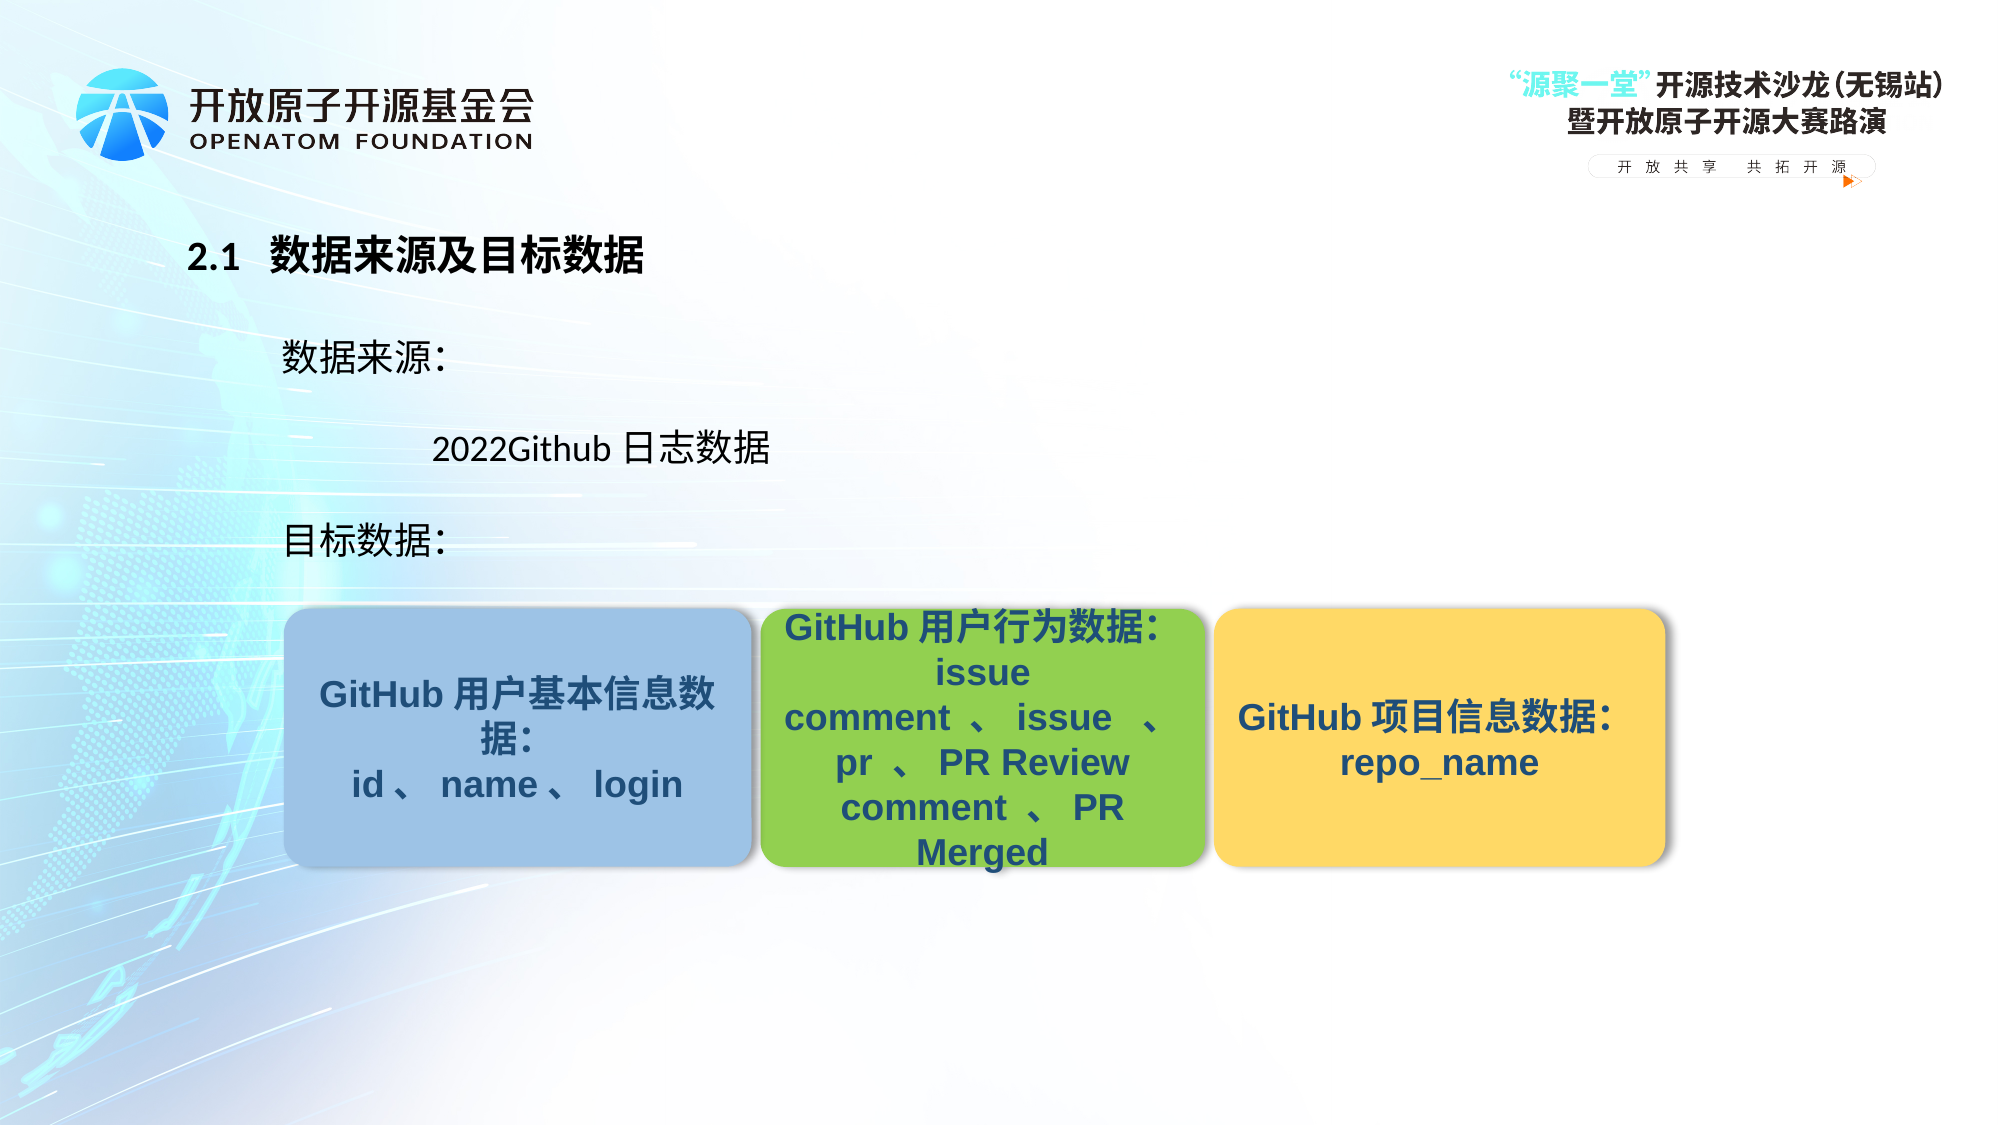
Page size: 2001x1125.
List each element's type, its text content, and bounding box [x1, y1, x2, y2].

picture [0, 0, 1998, 1125]
text_box GitHub用户行为数据： issue comment 、issue 、pr 、PR Review comment 、PR Merged [762, 610, 1203, 865]
text_box 2.1 数据来源及目标数据 [172, 171, 1067, 286]
text_box GitHub项目信息数据：repo_name [1216, 610, 1664, 865]
text_box 数据来源： 2022Github日志数据 [266, 326, 910, 477]
text_box GitHub用户基本信息数据： id、name、login [285, 610, 750, 865]
text_box 目标数据： [266, 509, 536, 570]
